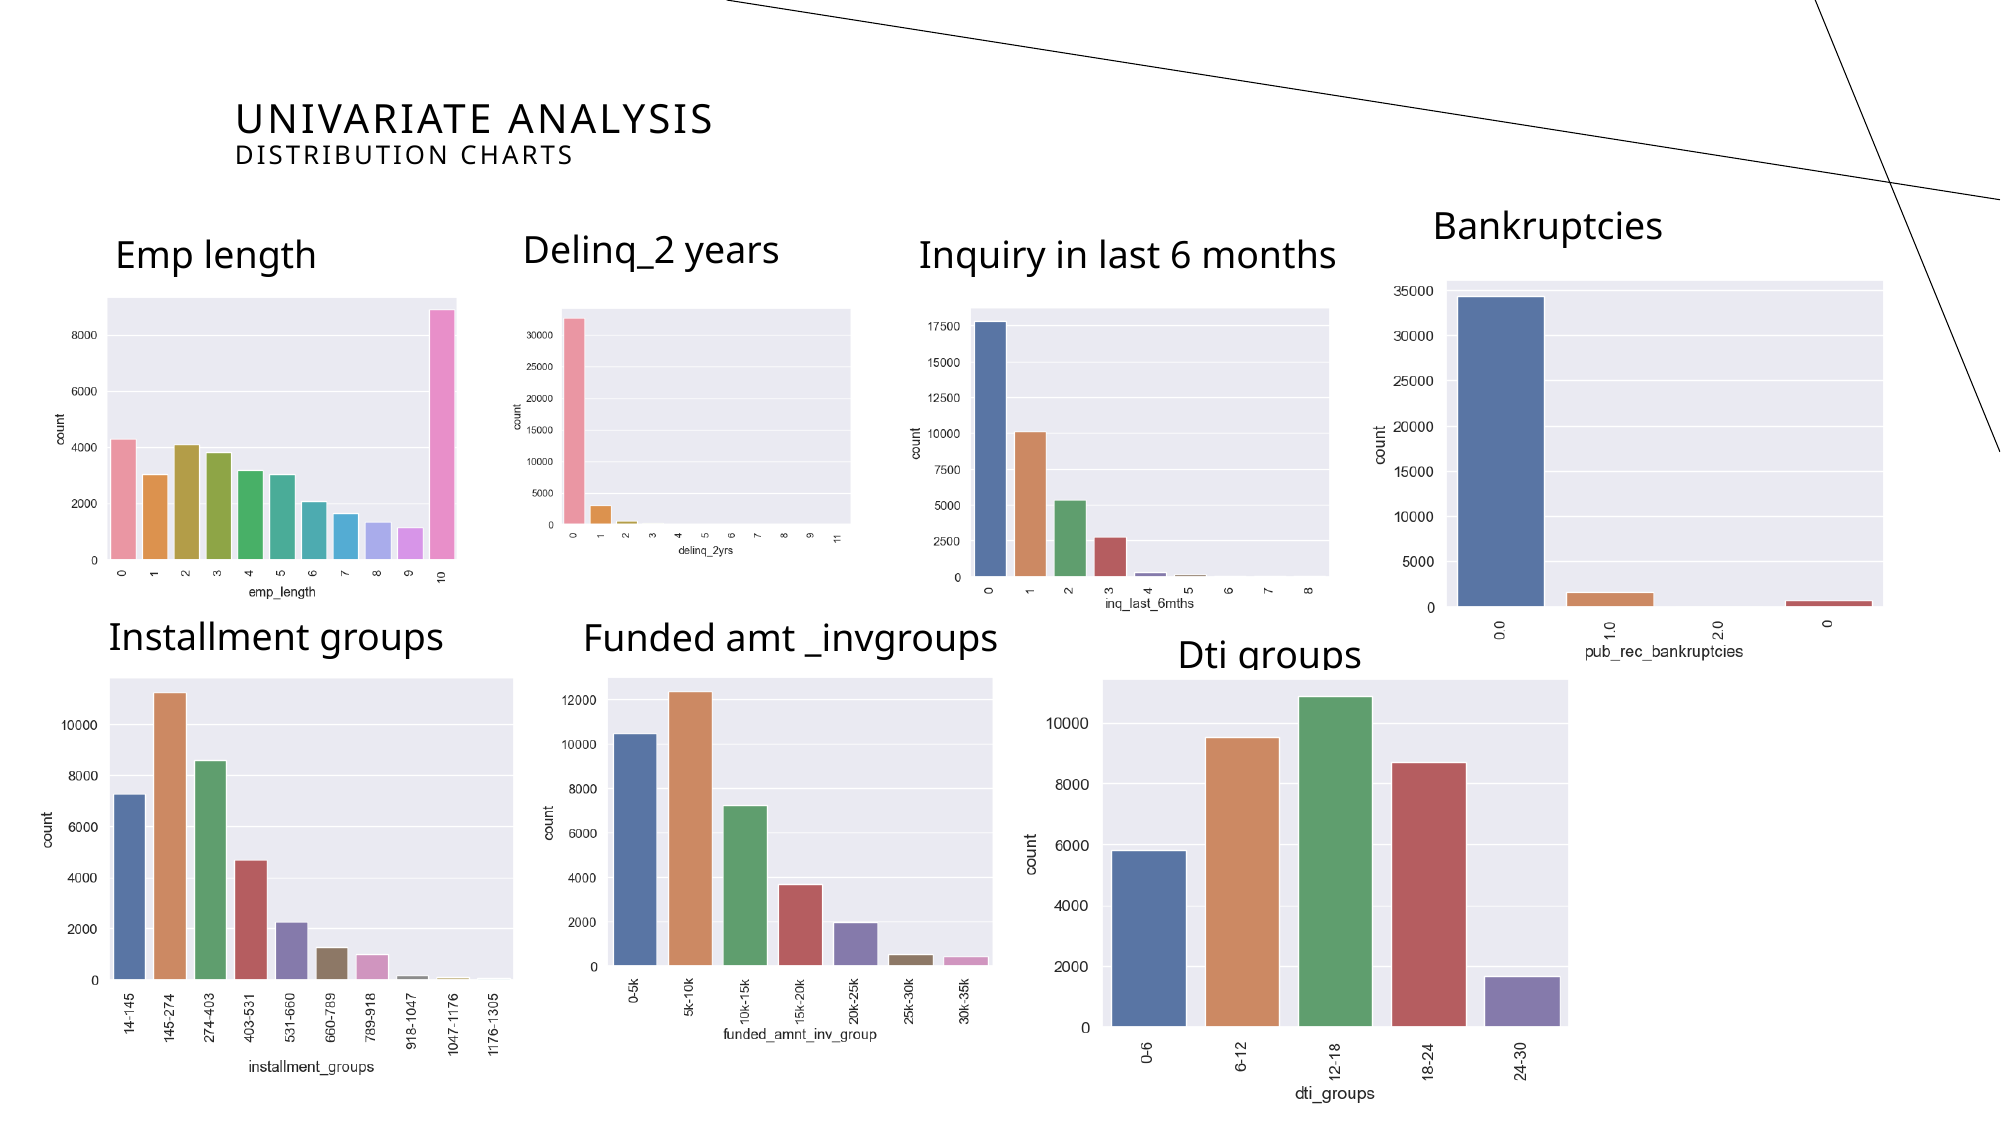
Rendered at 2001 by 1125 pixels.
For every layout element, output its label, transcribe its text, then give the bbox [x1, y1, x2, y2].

text_box Funded amt _invgroups [568, 606, 1014, 667]
picture [1013, 670, 1577, 1111]
text_box Emp length [100, 223, 333, 283]
text_box Dti groups [1162, 624, 1378, 670]
picture [32, 670, 521, 1082]
title Univariate Analysis Distribution charts [219, 91, 1853, 178]
text_box Inquiry in last 6 months [904, 223, 1353, 283]
picture [1363, 272, 1891, 668]
picture [902, 301, 1336, 617]
picture [506, 302, 856, 562]
text_box Installment groups [93, 606, 459, 665]
text_box Bankruptcies [1417, 194, 1679, 255]
text_box Delinq_2 years [507, 218, 795, 279]
picture [47, 290, 464, 606]
picture [534, 670, 1000, 1049]
